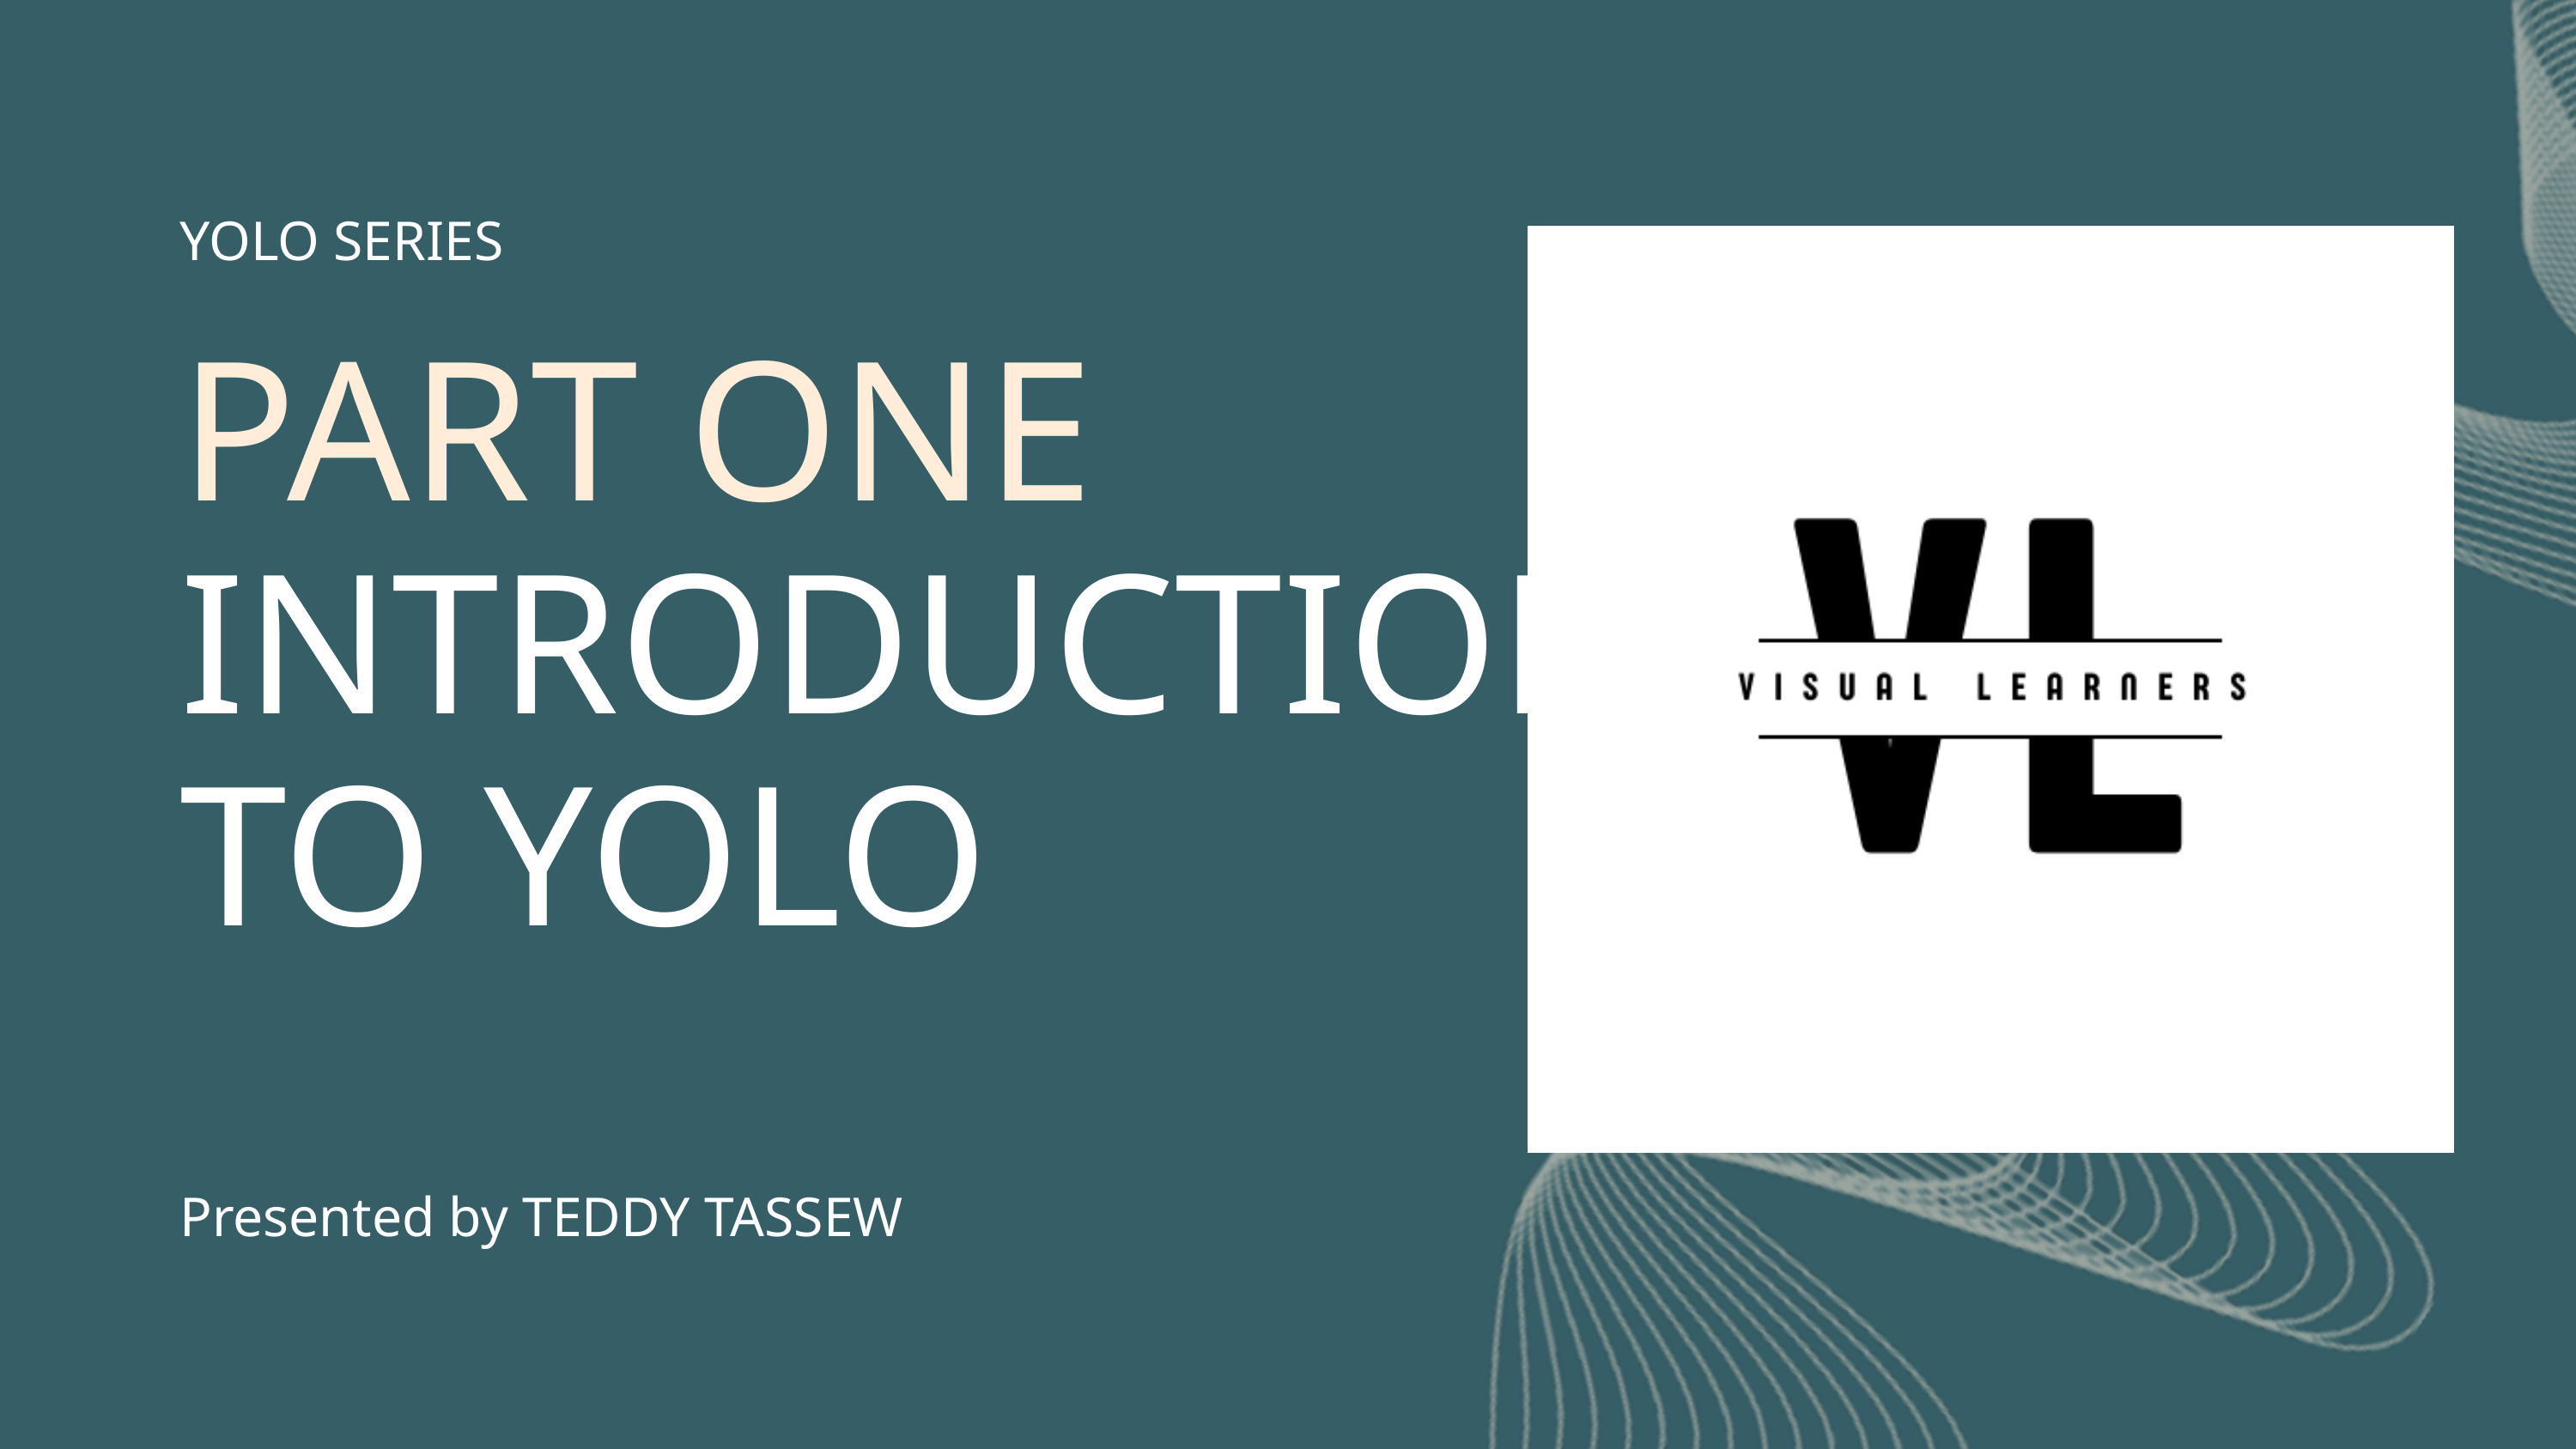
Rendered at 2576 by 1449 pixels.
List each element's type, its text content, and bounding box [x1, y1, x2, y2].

text_box Presented by TEDDY TASSEW [179, 1172, 1074, 1247]
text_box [179, 203, 1646, 973]
picture [1176, 226, 2576, 1287]
